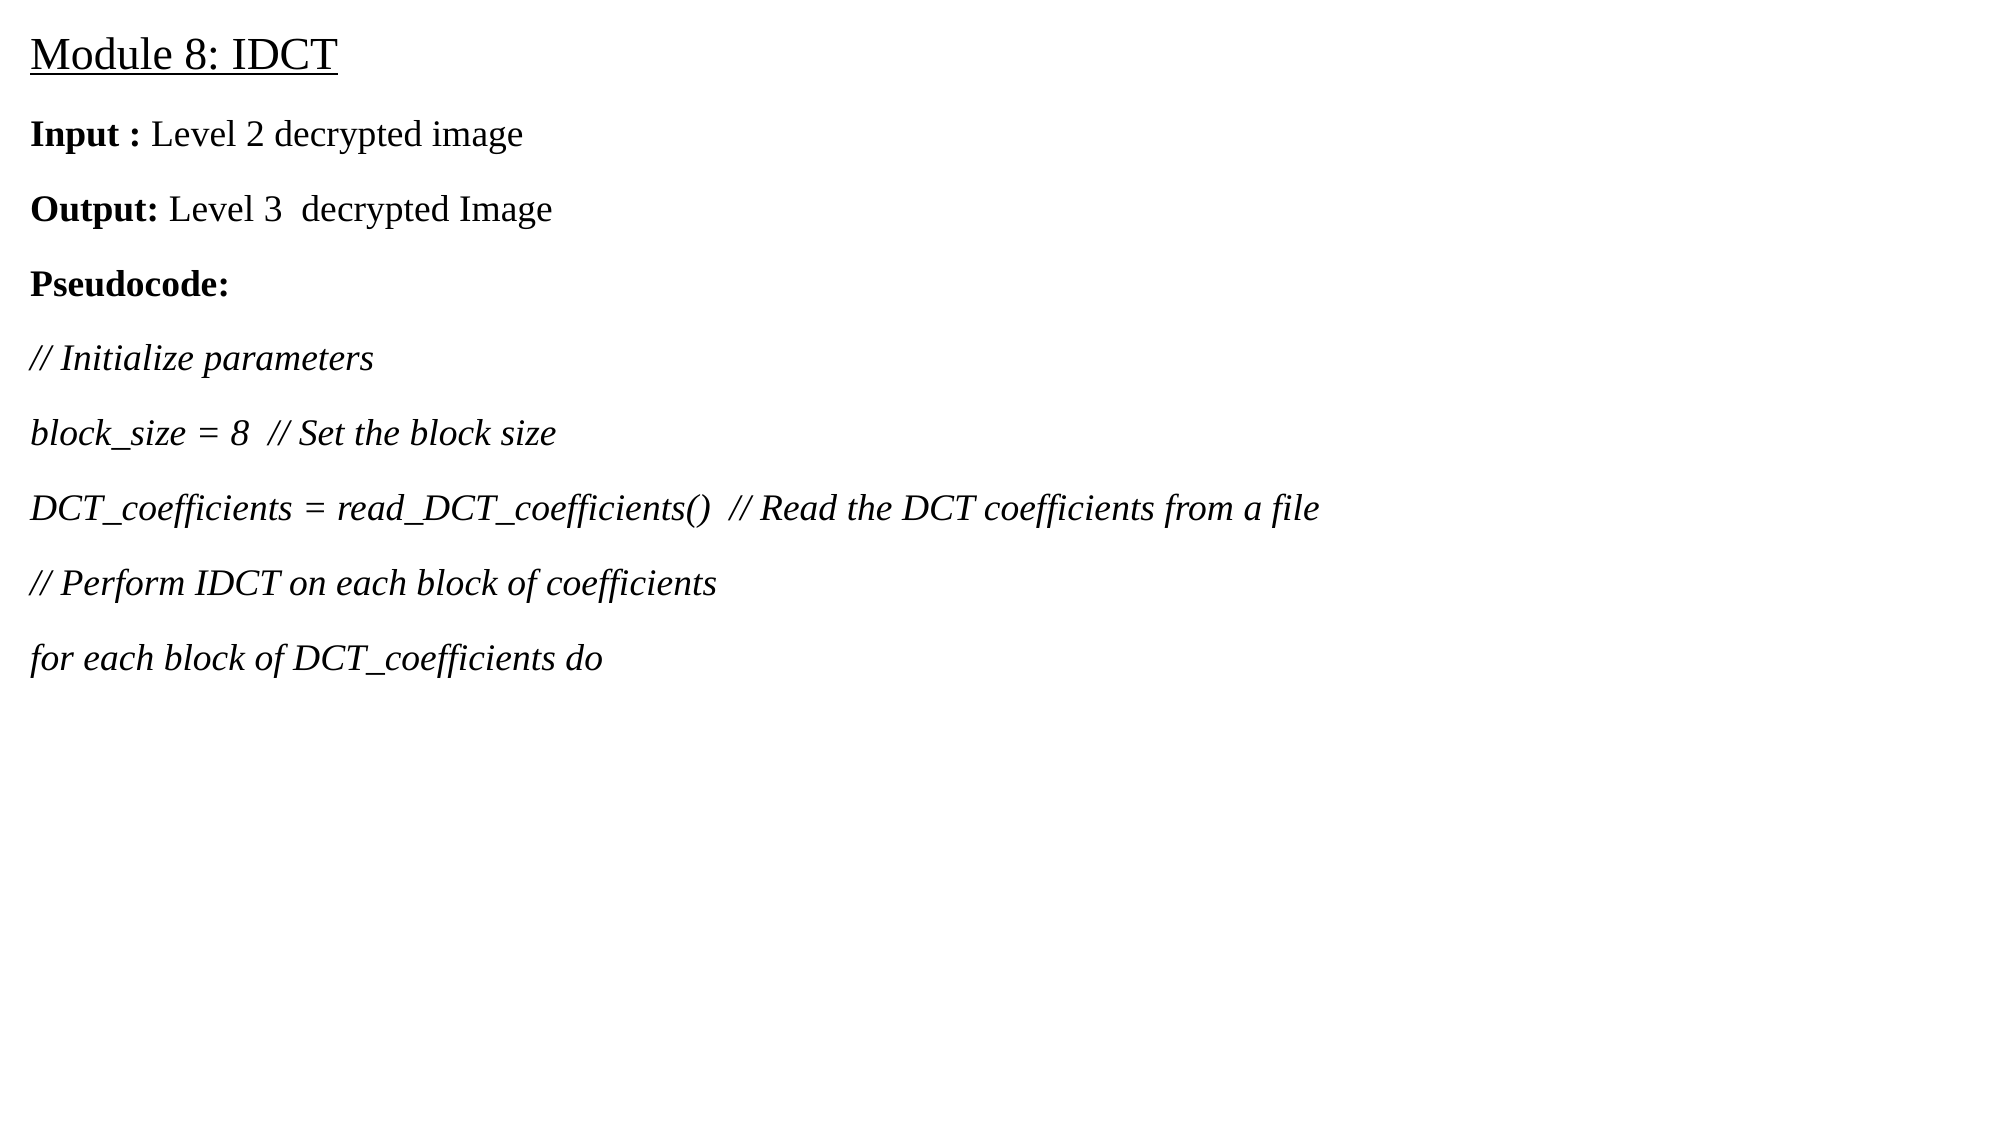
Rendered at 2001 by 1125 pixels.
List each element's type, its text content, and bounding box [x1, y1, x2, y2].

list Module 8: IDCT Input : Level 2 decrypted image Output: Level 3 decrypted Image Pseudocode: // Initialize parameters block_size = 8 // Set the block size DCT_coefficients = read_DCT_coefficients() // Read the DCT coefficients from a file // Perform IDCT on each block of coefficients for each block of DCT_coefficients do [15, 5, 1981, 1112]
